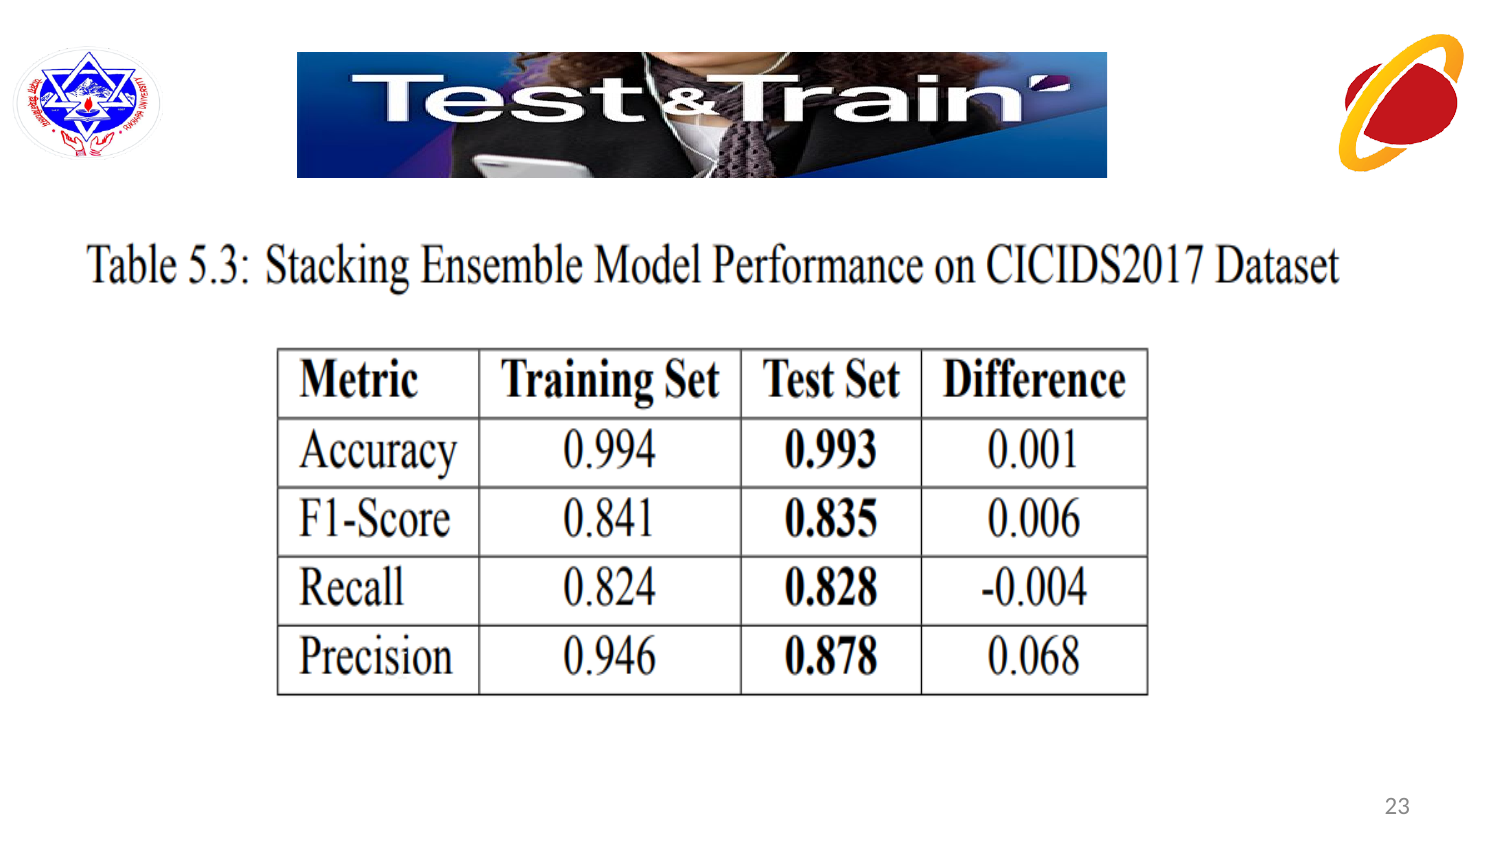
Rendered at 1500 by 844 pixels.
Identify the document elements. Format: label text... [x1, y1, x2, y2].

picture [295, 52, 1108, 179]
picture [1304, 29, 1500, 177]
picture [12, 46, 163, 160]
slide_number 23 [1074, 782, 1425, 827]
picture [68, 219, 1426, 764]
